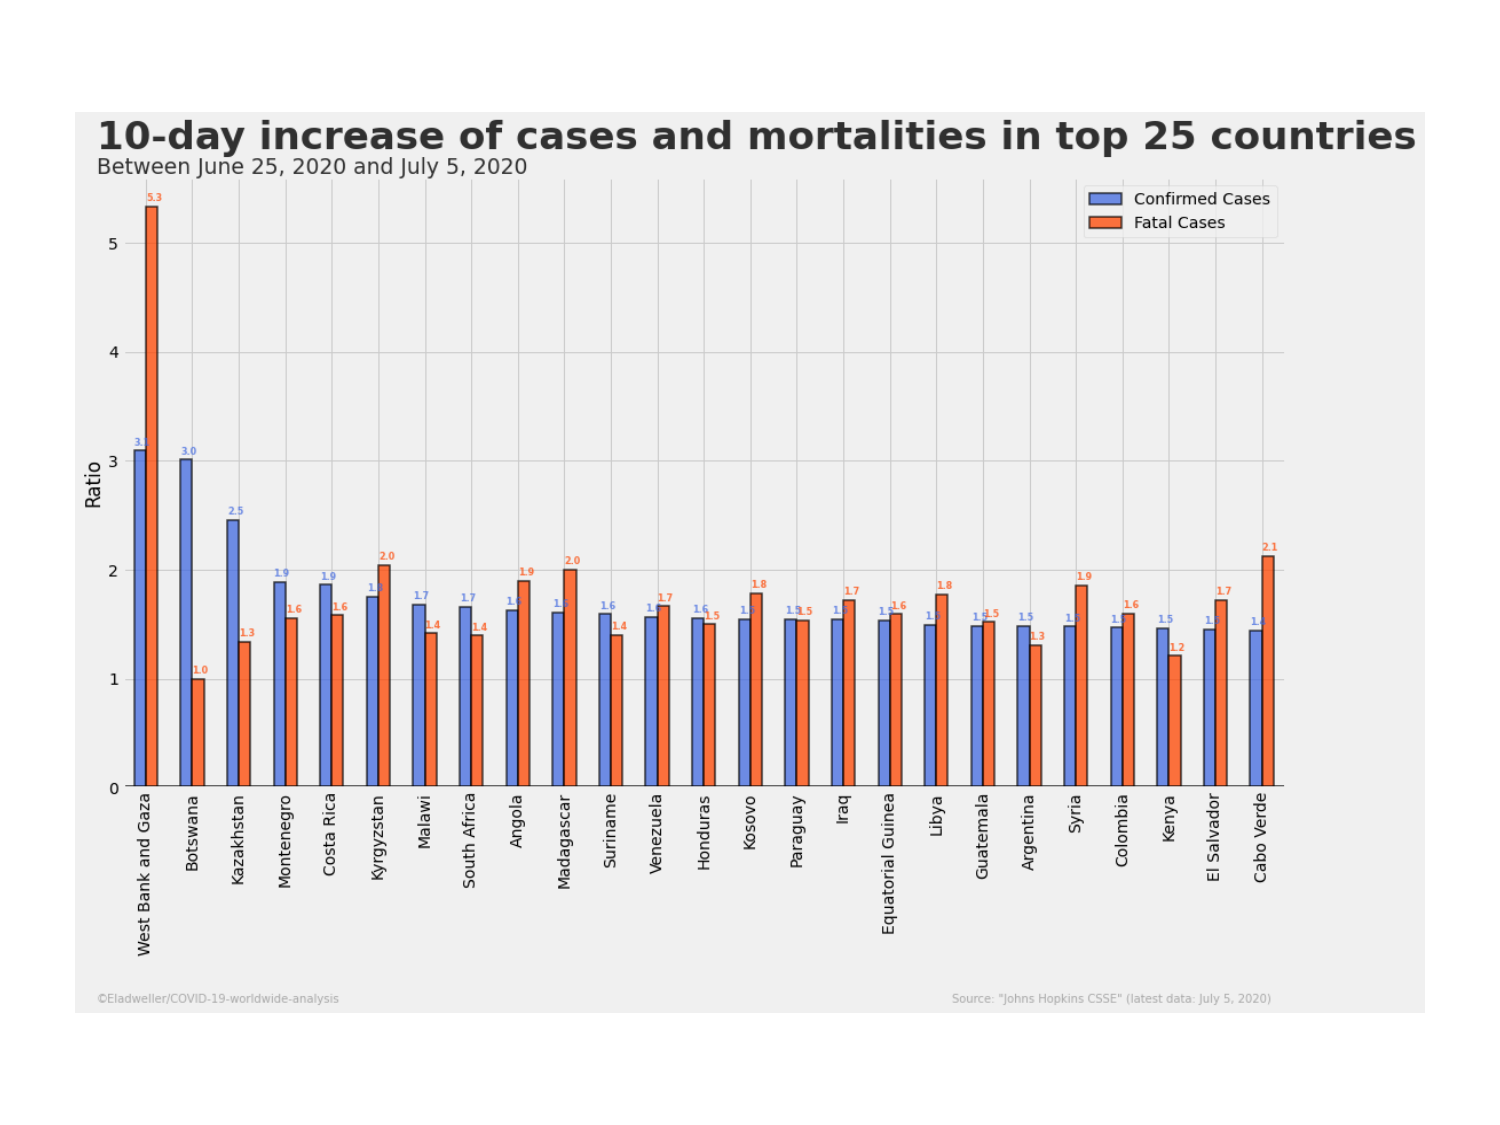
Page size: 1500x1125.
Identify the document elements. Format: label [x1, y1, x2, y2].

picture [74, 112, 1426, 1013]
